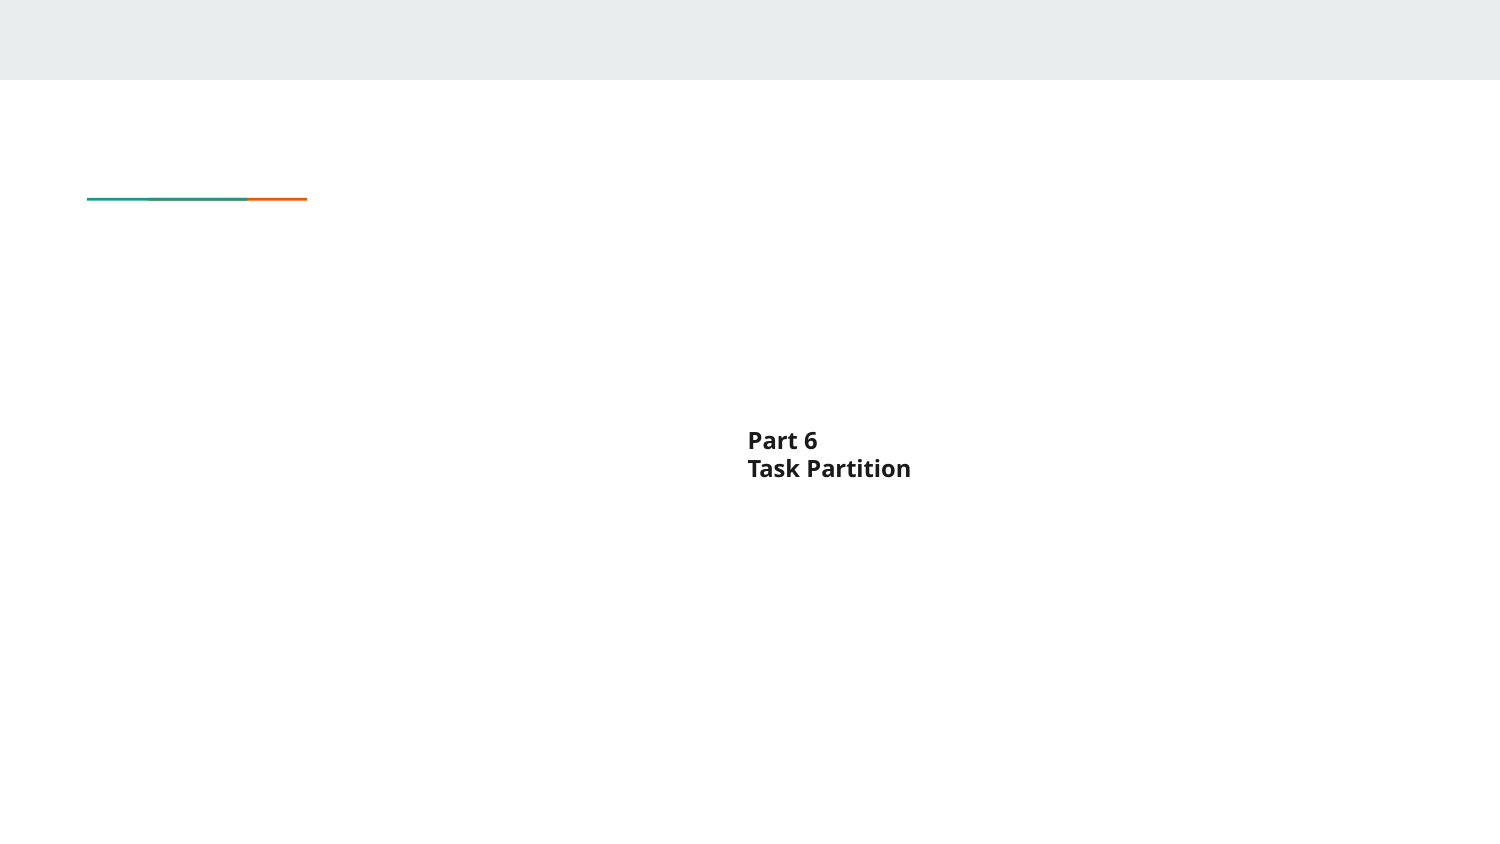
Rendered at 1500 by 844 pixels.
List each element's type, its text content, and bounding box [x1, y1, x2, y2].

title Part 6 Task Partition [732, 410, 1454, 499]
